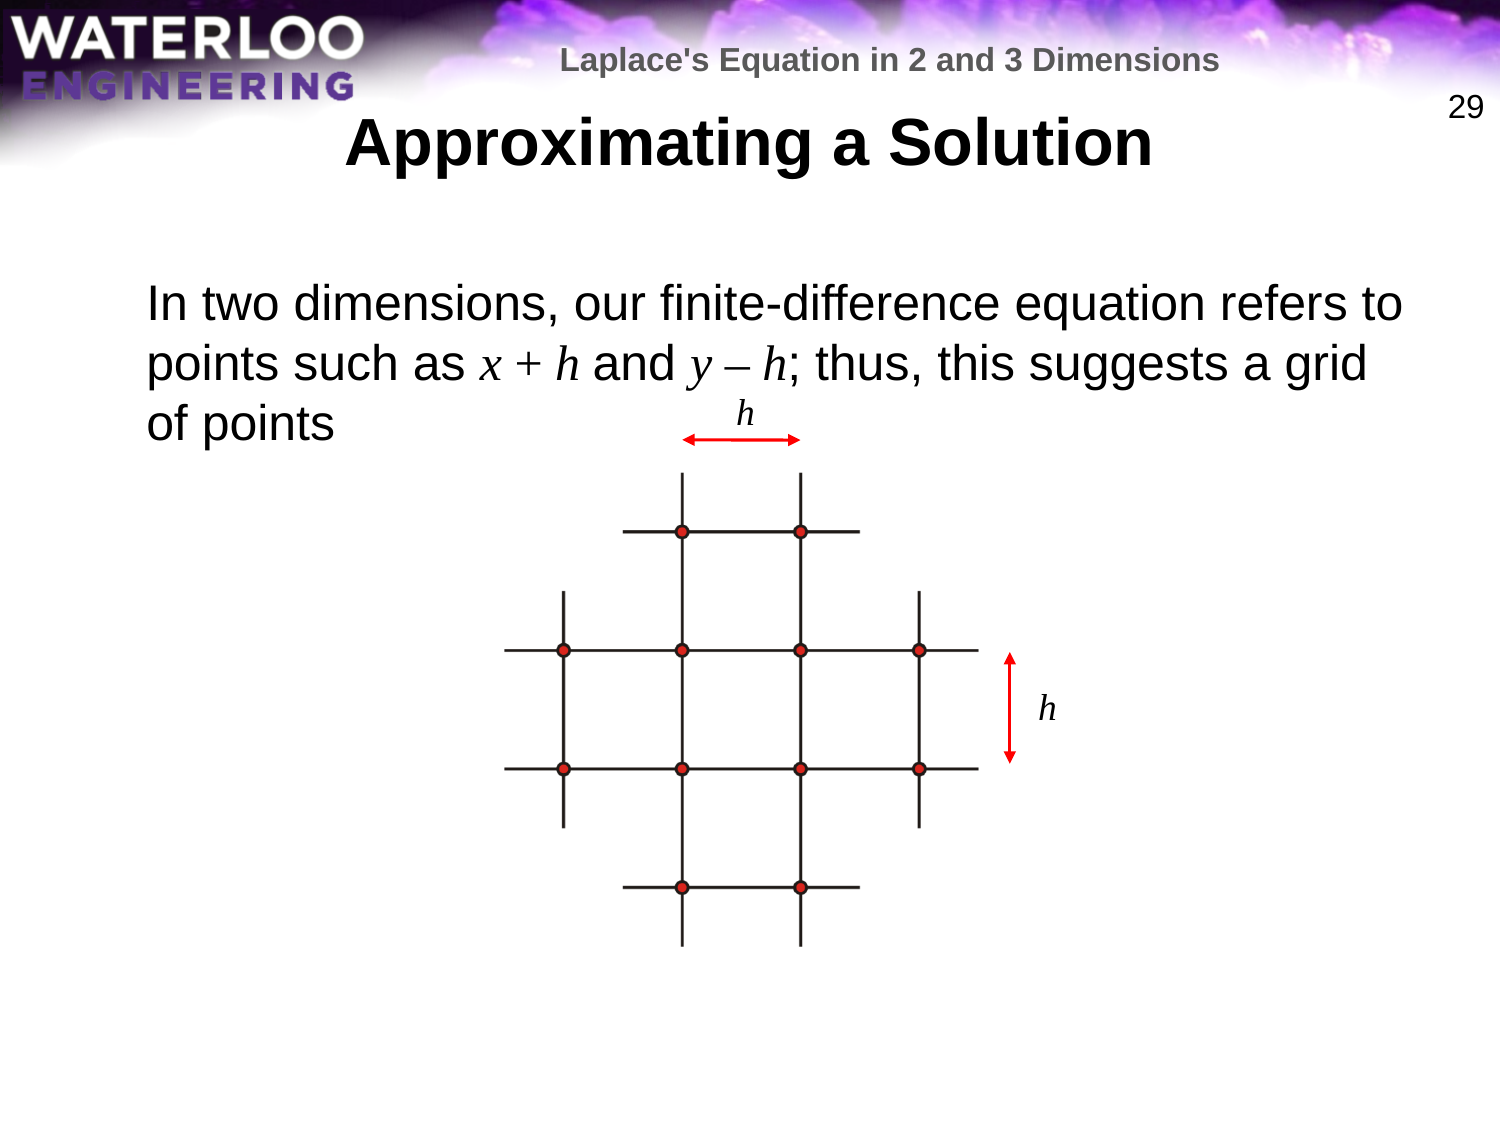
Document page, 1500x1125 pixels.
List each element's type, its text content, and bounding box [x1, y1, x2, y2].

list In two dimensions, our finite-difference equation refers to points such as x + h and y – h; thus, this suggests a grid of points [74, 262, 1426, 1020]
text_box –3.25 [498, 470, 1008, 958]
slide_number 29 [1371, 73, 1500, 134]
title Approximating a Solution [74, 44, 1426, 233]
footer Laplace's Equation in 2 and 3 Dimensions [535, 31, 1236, 74]
picture [0, 0, 1500, 1125]
text_box h [1023, 675, 1072, 736]
text_box h [721, 380, 770, 438]
